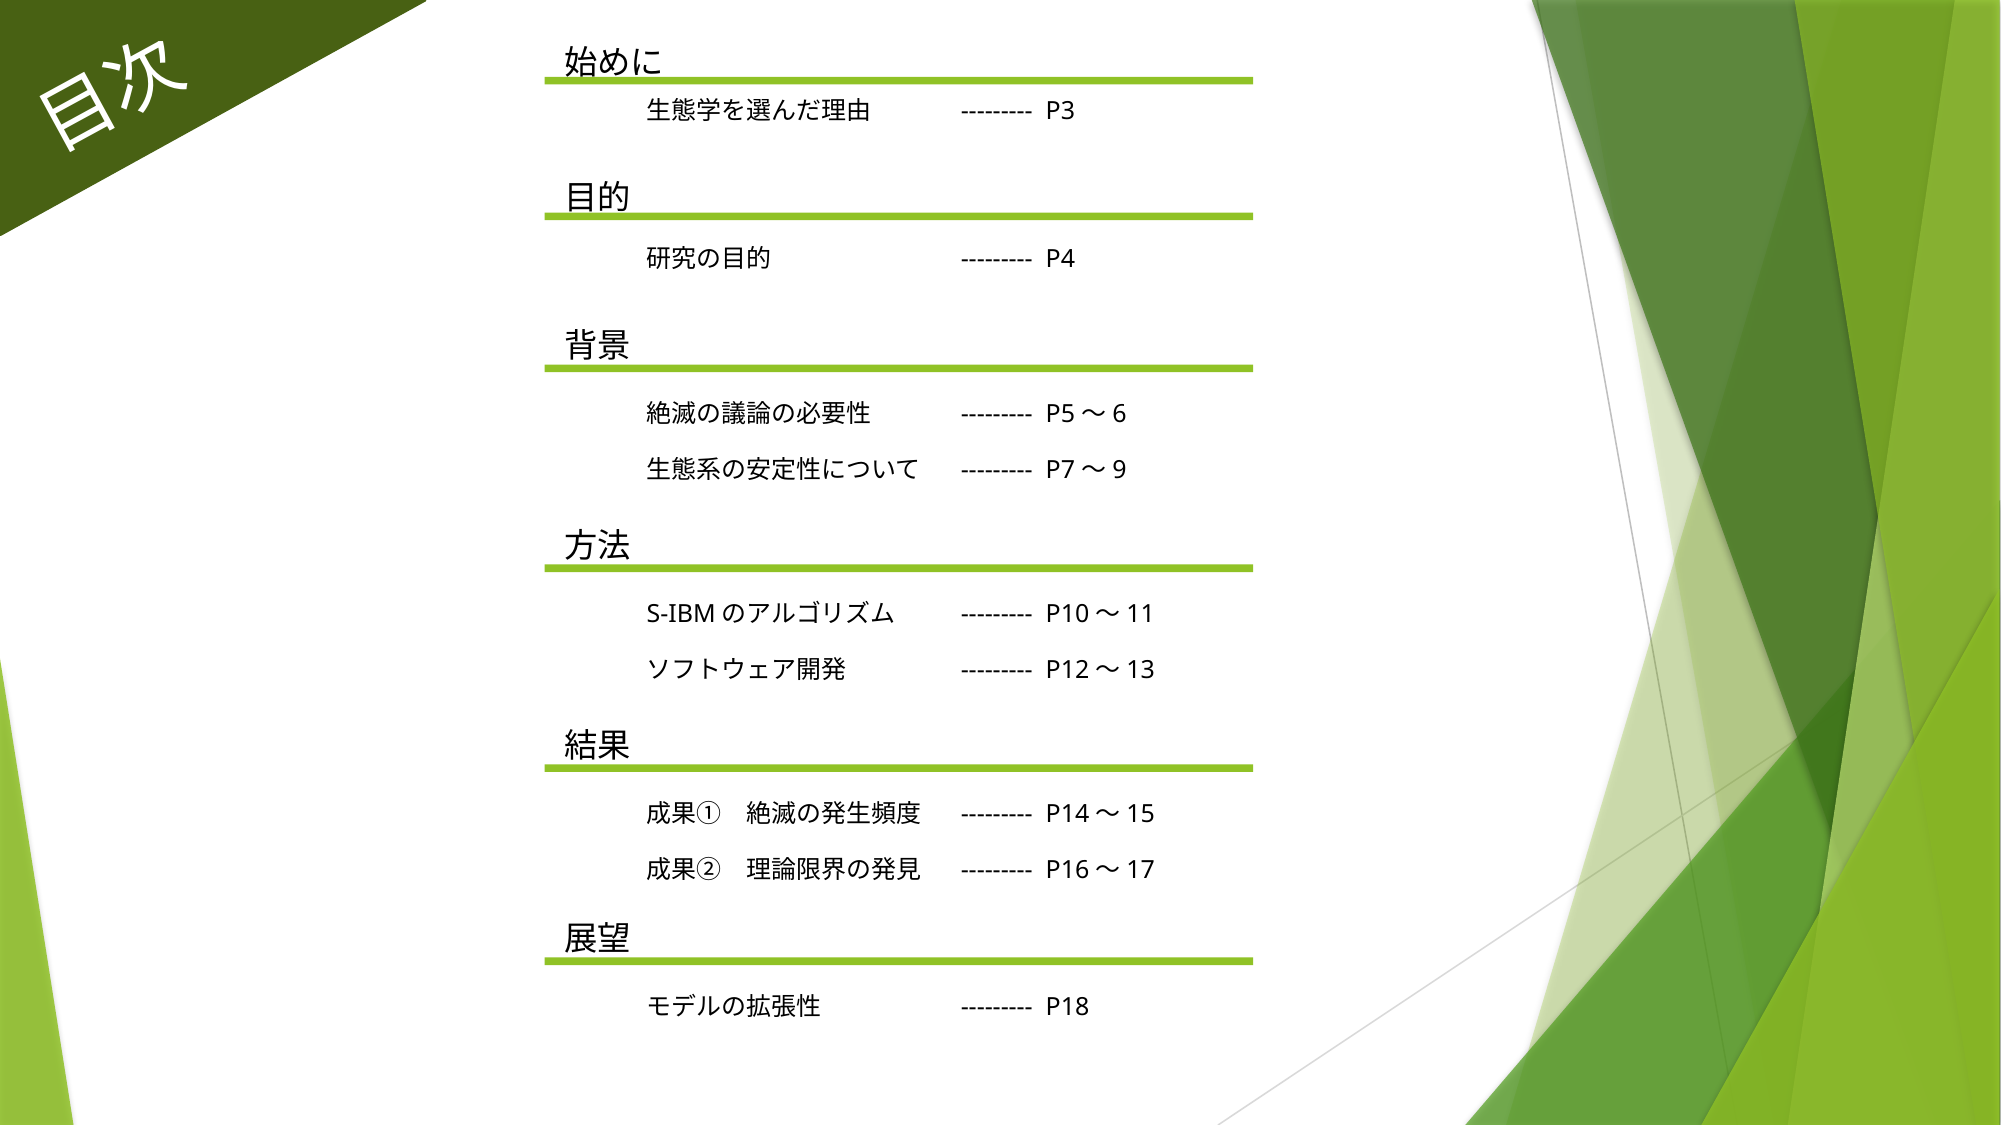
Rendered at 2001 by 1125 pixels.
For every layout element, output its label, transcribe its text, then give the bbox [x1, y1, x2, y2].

text_box 方法 [549, 516, 927, 572]
text_box [543, 763, 1255, 773]
text_box --------- P14～15 [946, 790, 1210, 835]
text_box [543, 563, 1255, 574]
text_box --------- P5～6 [946, 390, 1210, 436]
text_box 展望 [549, 909, 927, 965]
text_box 研究の目的 [631, 234, 946, 280]
text_box 絶滅の議論の必要性 [631, 390, 946, 436]
text_box 生態学を選んだ理由 [631, 87, 946, 133]
text_box 始めに [549, 33, 927, 75]
text_box 成果② 理論限界の発見 [631, 846, 946, 891]
text_box [543, 75, 1255, 86]
text_box ソフトウェア開発 [631, 646, 946, 692]
text_box 背景 [549, 316, 927, 372]
text_box --------- P3 [946, 87, 1210, 133]
text_box [0, 0, 427, 236]
text_box 生態系の安定性について [631, 446, 946, 492]
text_box --------- P10～11 [946, 590, 1210, 636]
text_box [543, 211, 1255, 222]
text_box [543, 956, 1255, 967]
text_box --------- P7～9 [946, 446, 1210, 492]
text_box --------- P4 [946, 234, 1210, 280]
text_box [543, 363, 1255, 374]
text_box 目的 [549, 168, 927, 211]
text_box --------- P12～13 [946, 646, 1210, 692]
text_box S-IBMのアルゴリズム [631, 590, 946, 636]
text_box --------- P18 [946, 983, 1210, 1029]
text_box モデルの拡張性 [631, 983, 946, 1029]
text_box 目次 [4, 0, 217, 180]
text_box 成果① 絶滅の発生頻度 [631, 790, 946, 835]
text_box 結果 [549, 716, 927, 772]
text_box --------- P16～17 [946, 846, 1210, 891]
